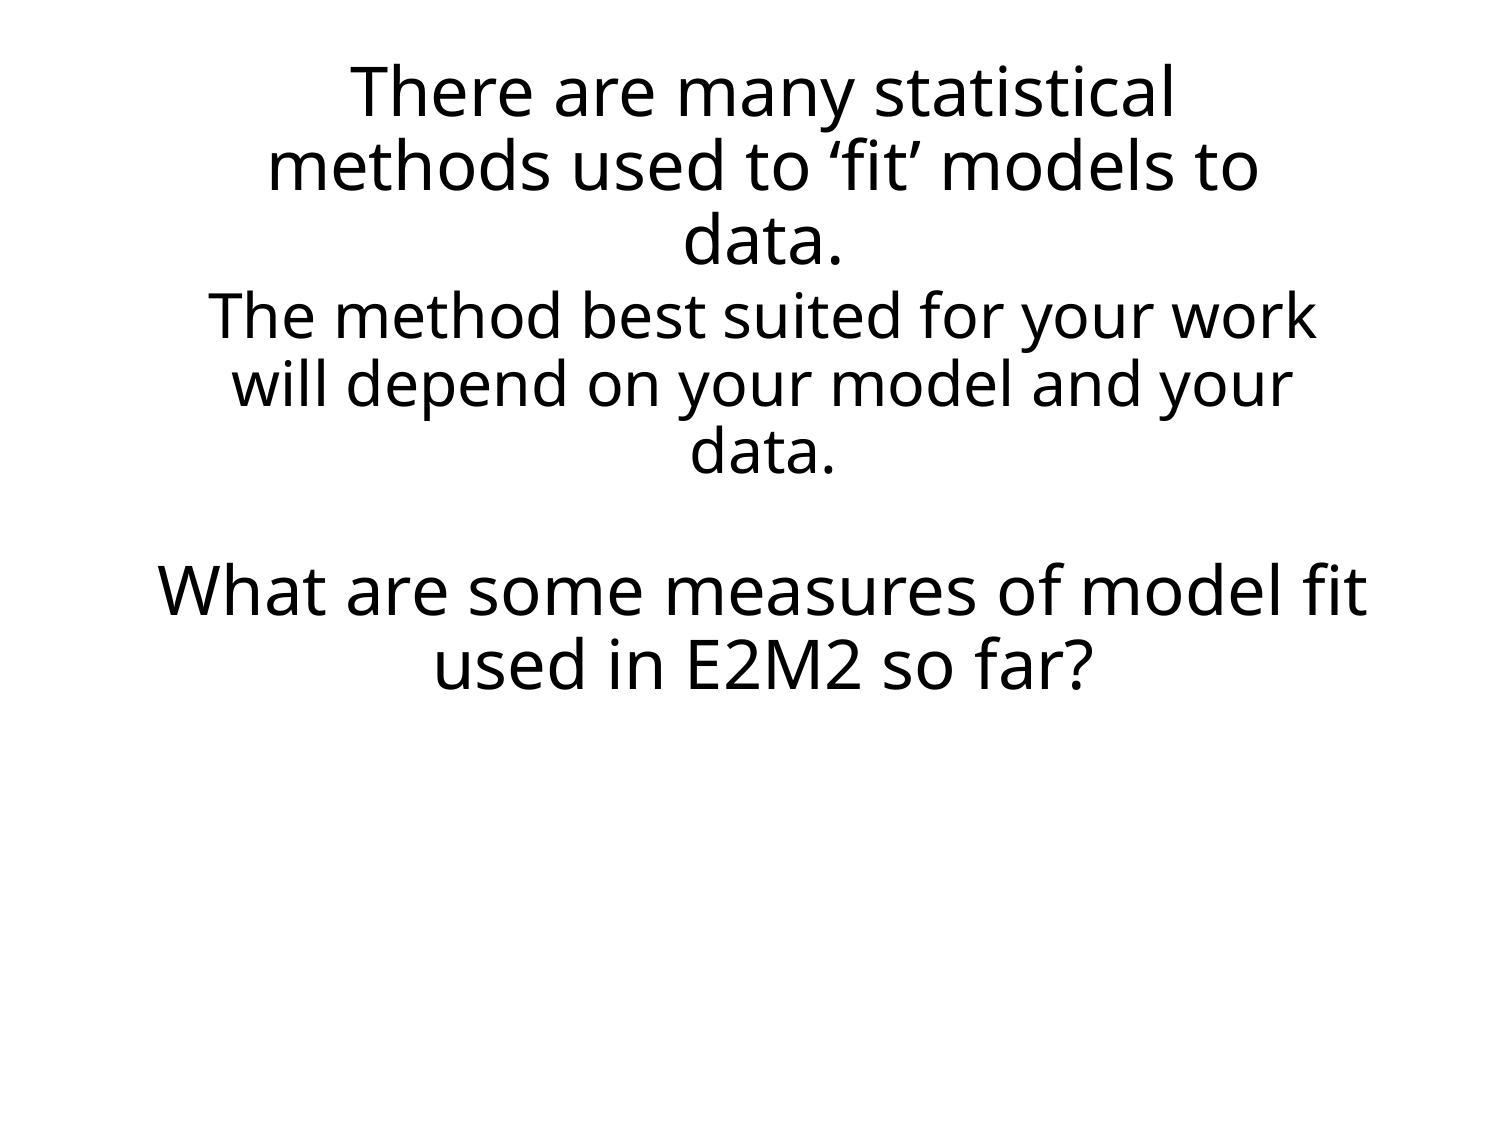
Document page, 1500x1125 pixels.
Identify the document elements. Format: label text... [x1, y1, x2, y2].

text_box The method best suited for your work will depend on your model and your data. [138, 277, 1389, 495]
title There are many statistical methods used to ‘fit’ models to data. [207, 59, 1320, 277]
text_box What are some measures of model fit used in E2M2 so far? [138, 521, 1389, 739]
